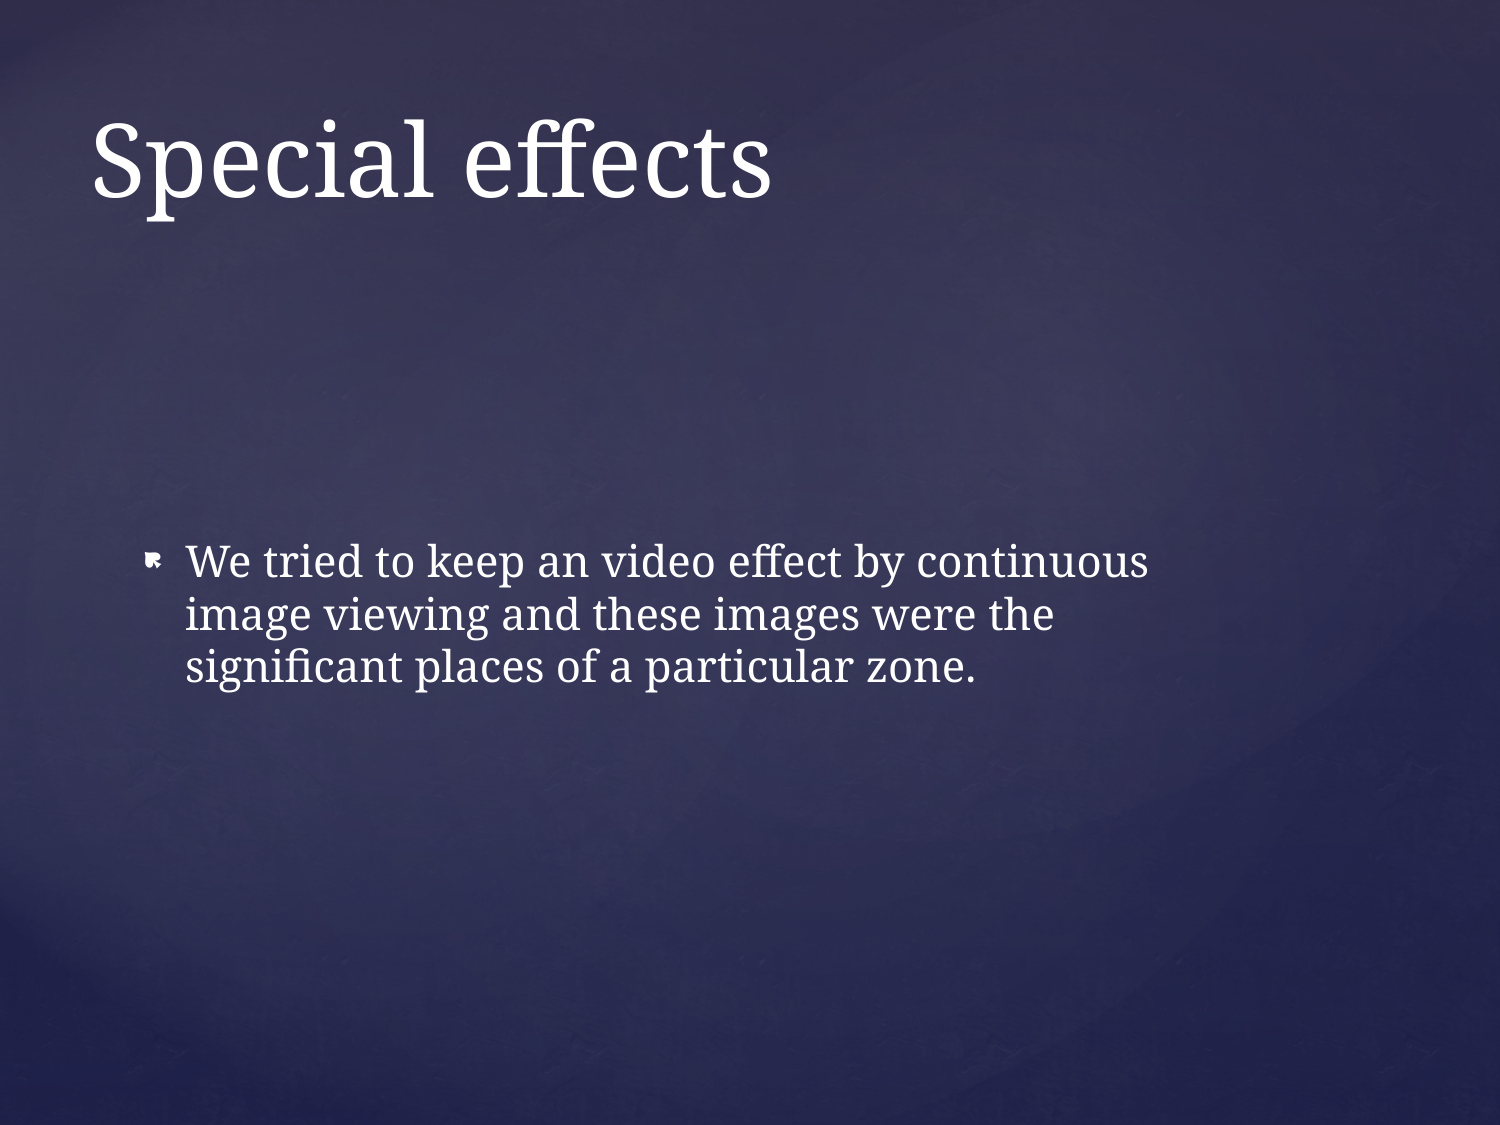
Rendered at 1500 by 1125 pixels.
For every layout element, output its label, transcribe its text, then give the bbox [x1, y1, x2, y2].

title Special effects [75, 75, 1313, 225]
list We tried to keep an video effect by continuous image viewing and these images were the significant places of a particular zone. [125, 312, 1250, 913]
